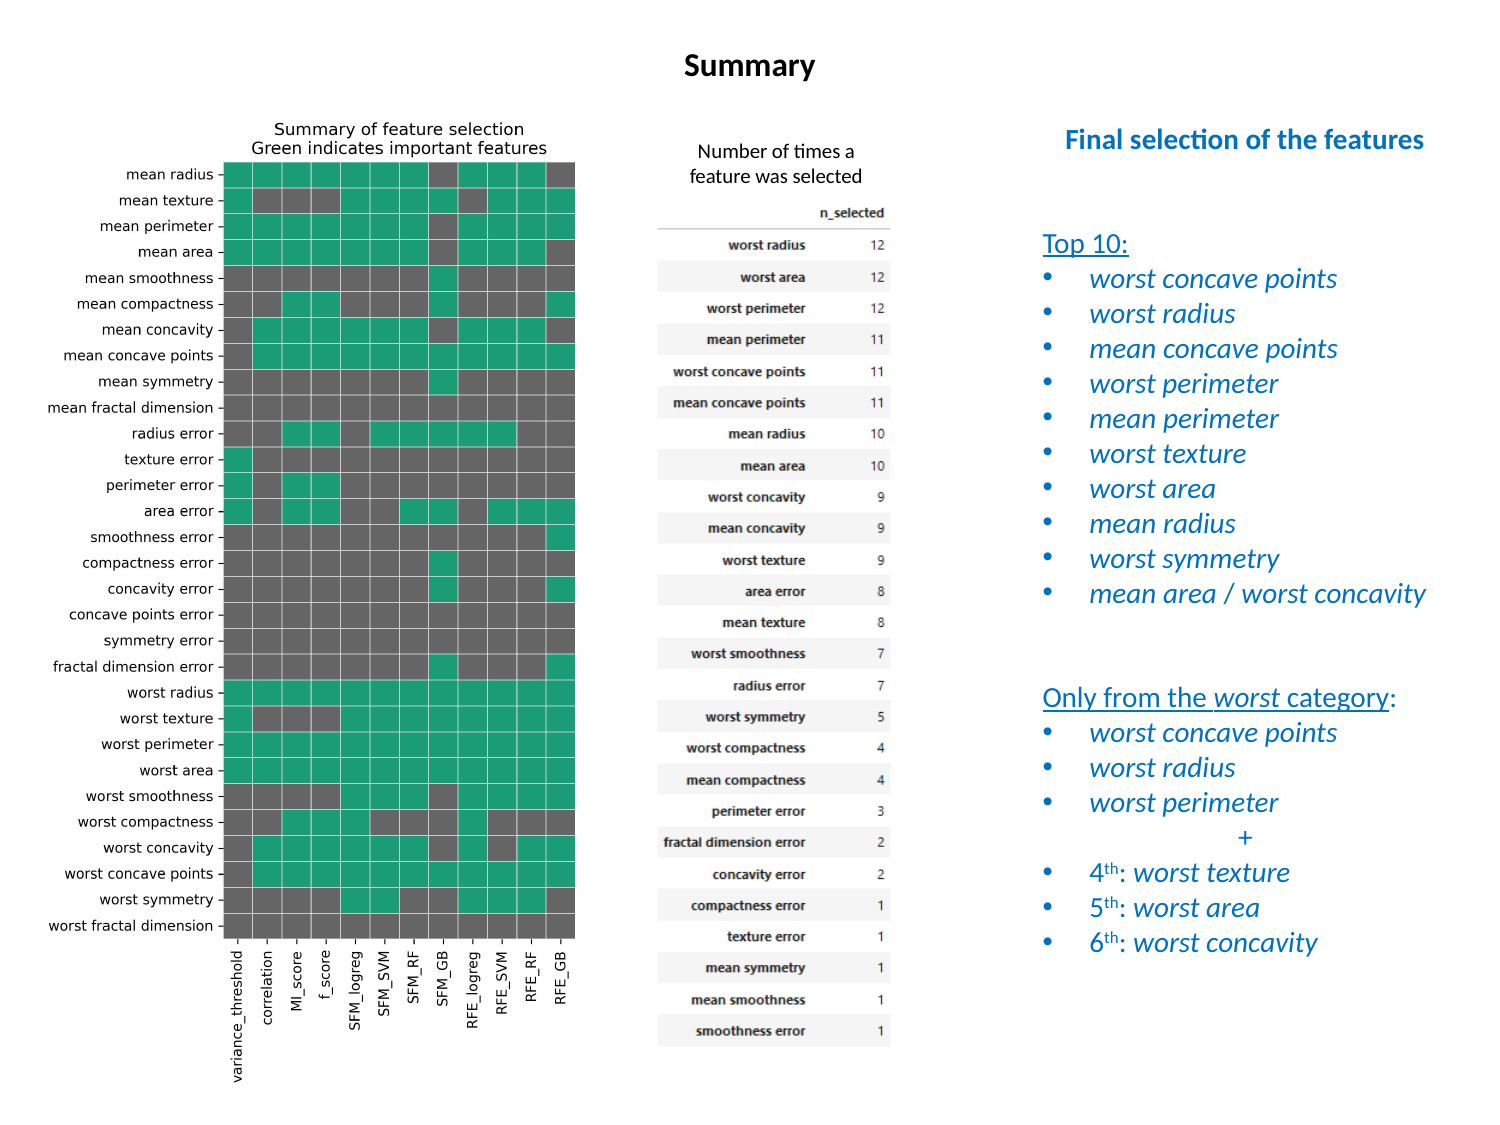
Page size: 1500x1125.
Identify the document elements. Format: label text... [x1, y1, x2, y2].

text_box Summary [669, 35, 831, 91]
text_box Top 10: worst concave points worst radius mean concave points worst perimeter mean perimeter worst texture worst area mean radius worst symmetry mean area / worst concavity Only from the worst category: worst concave points worst radius worst perimeter + 4th: worst texture 5th: worst area 6th: worst concavity [1027, 216, 1463, 966]
picture [37, 112, 585, 1092]
text_box Final selection of the features [1050, 112, 1440, 163]
picture [654, 202, 893, 1050]
text_box Number of times a feature was selected [667, 130, 885, 196]
